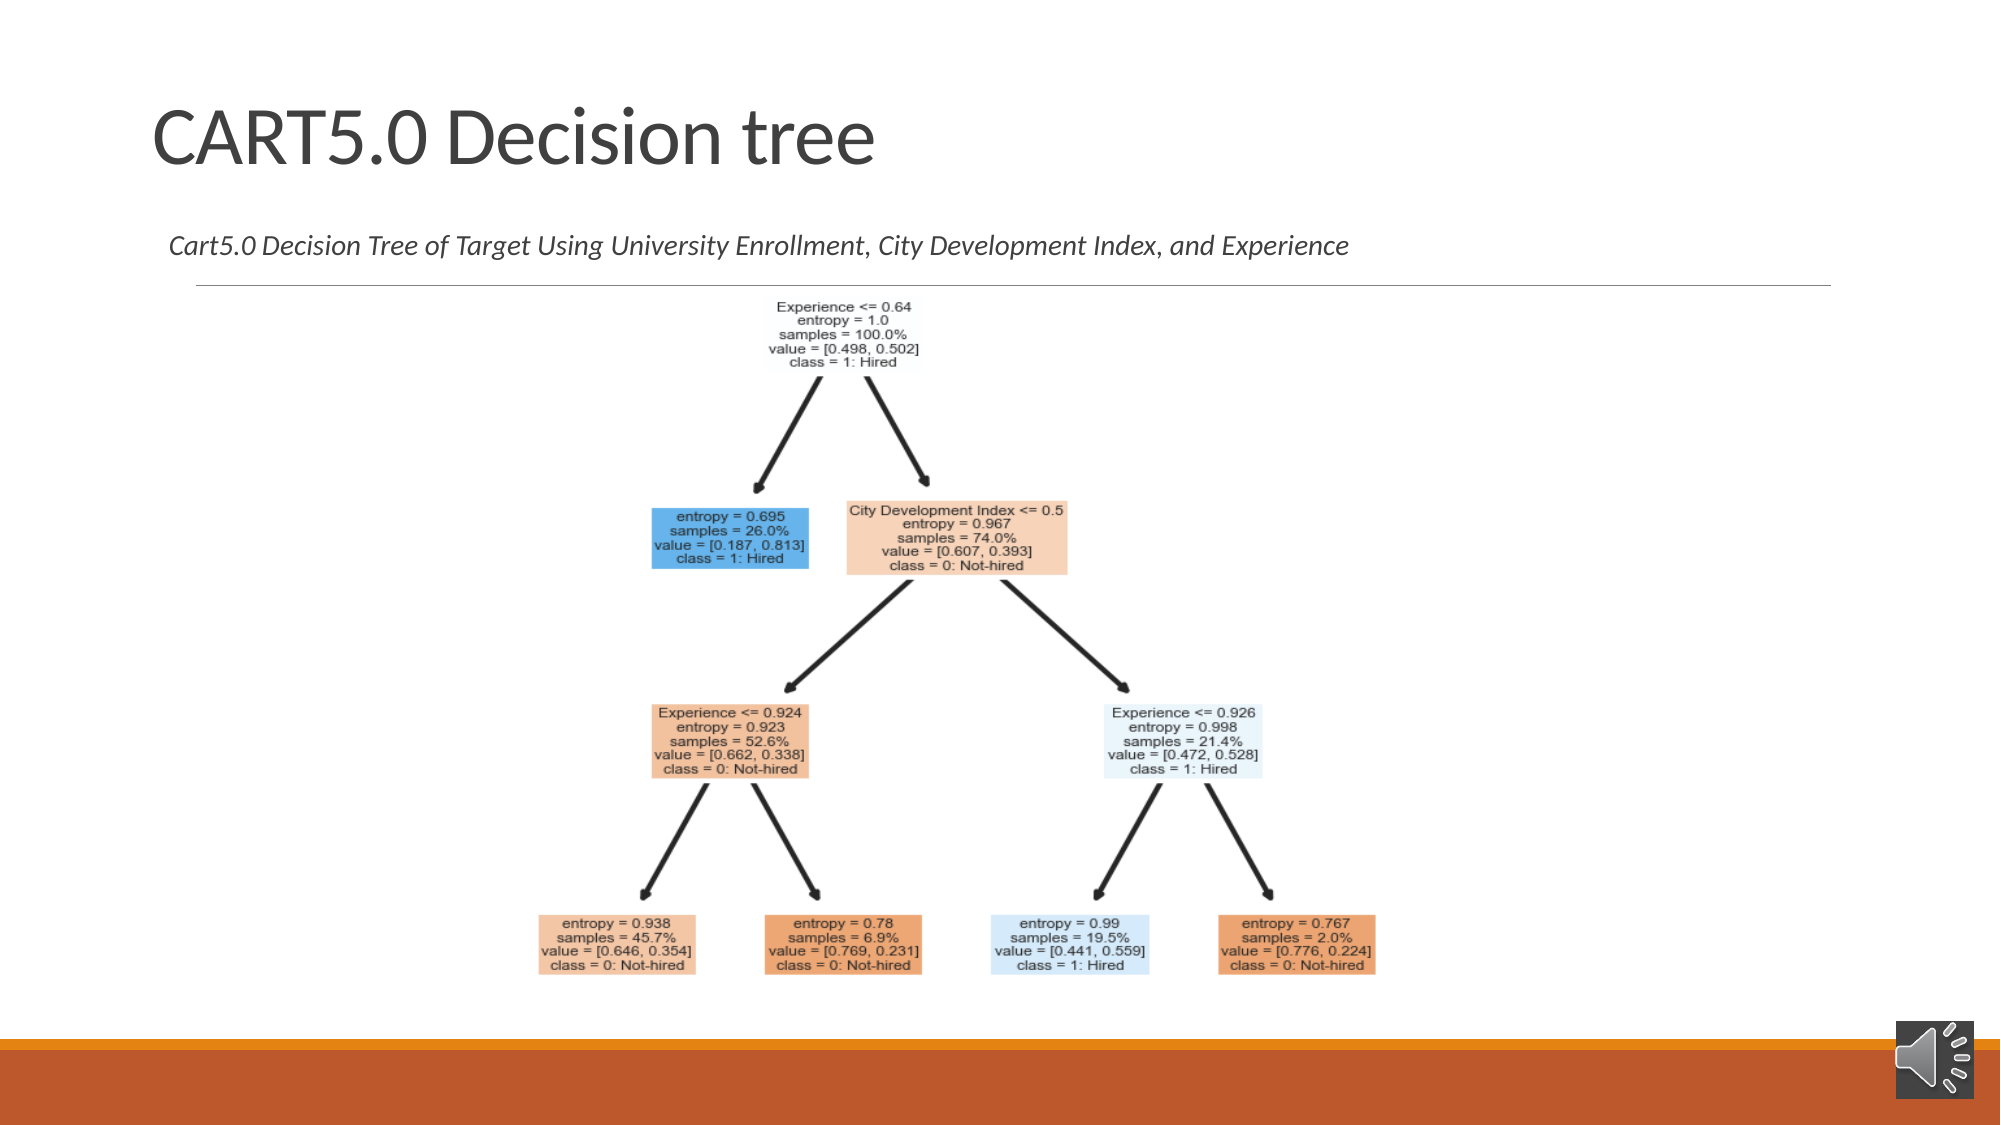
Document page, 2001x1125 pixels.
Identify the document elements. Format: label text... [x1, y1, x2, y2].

list Cart5.0 Decision Tree of Target Using University Enrollment, City Development Index, and Experience [168, 222, 1847, 296]
title CART5.0 Decision tree [137, 46, 1179, 189]
picture [530, 294, 1381, 983]
picture [1894, 1019, 1976, 1101]
